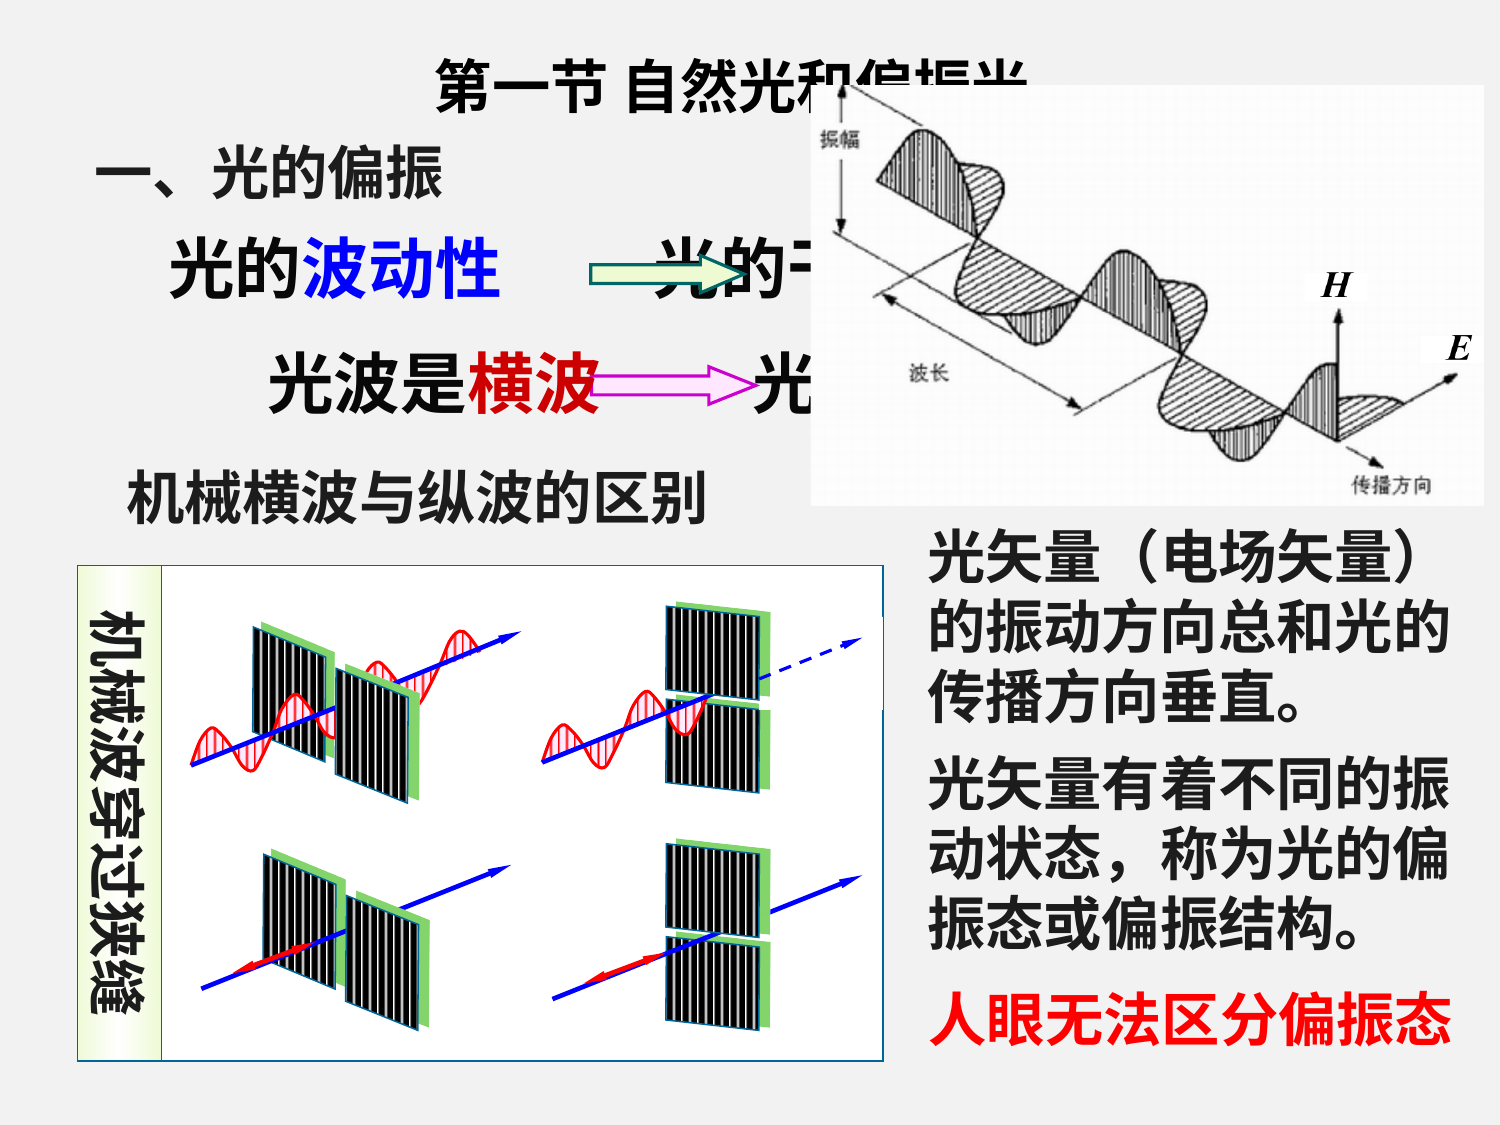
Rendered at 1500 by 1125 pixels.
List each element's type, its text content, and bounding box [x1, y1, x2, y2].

text_box 第一节 自然光和偏振光 [419, 42, 1093, 128]
text_box 人眼无法区分偏振态 [913, 975, 1492, 1061]
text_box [153, 231, 810, 316]
picture [810, 85, 1484, 506]
text_box 机械横波与纵波的区别 [111, 454, 987, 539]
text_box 光矢量有着不同的振动状态，称为光的偏振态或偏振结构。 [912, 739, 1490, 965]
text_box 光矢量（电场矢量）的振动方向总和光的传播方向垂直。 [912, 512, 1471, 738]
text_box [155, 346, 810, 431]
text_box 一、光的偏振 [79, 129, 810, 214]
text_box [77, 565, 883, 1062]
